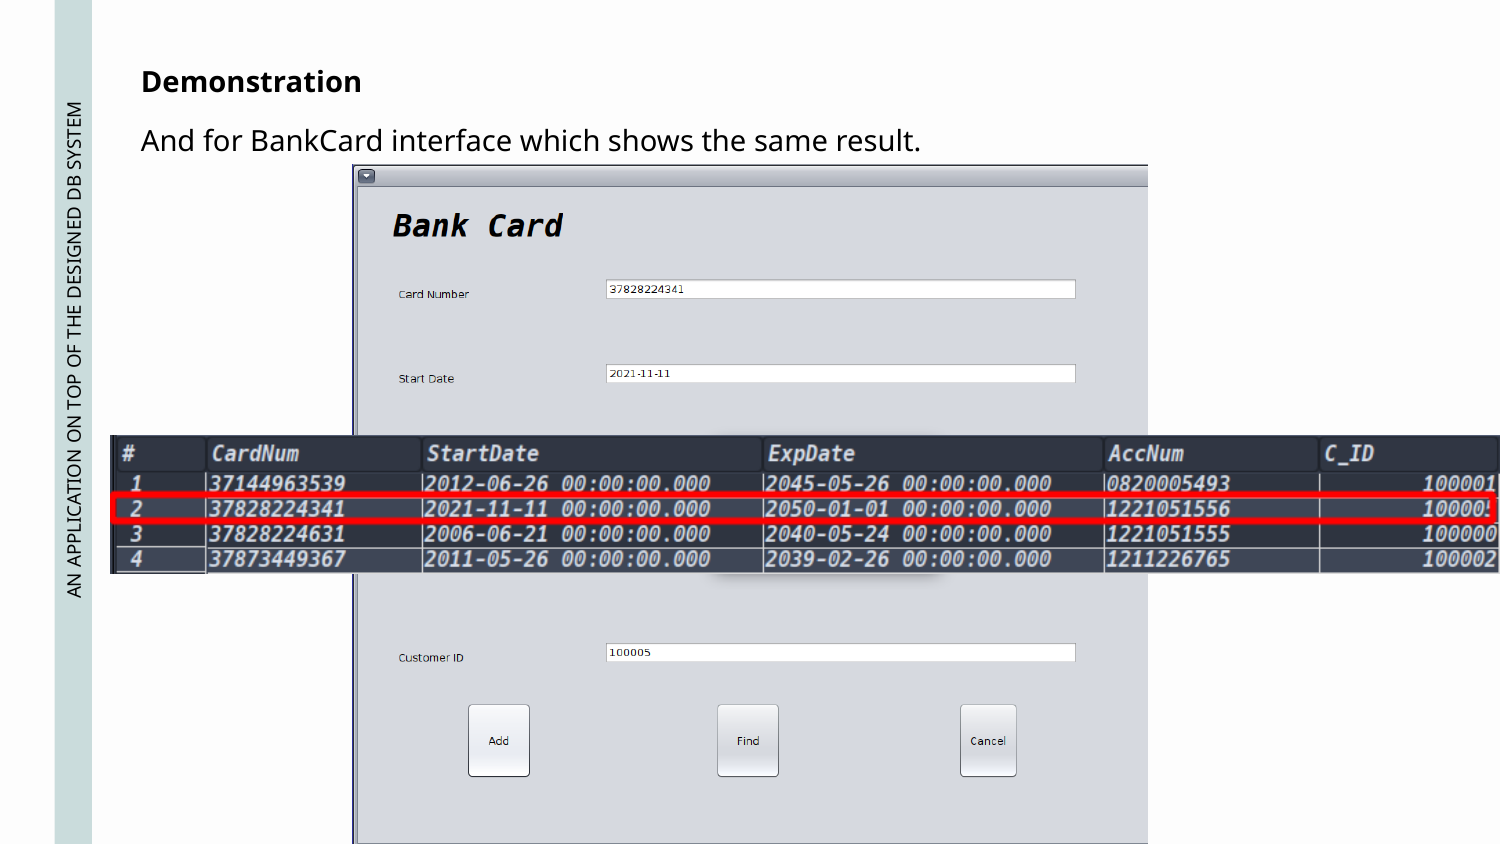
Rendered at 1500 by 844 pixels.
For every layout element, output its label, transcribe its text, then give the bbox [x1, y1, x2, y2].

picture [110, 164, 1500, 844]
text_box And for BankCard interface which shows the same result. [125, 102, 1333, 165]
title AN APPLICATION ON TOP OF THE DESIGNED DB SYSTEM [56, 81, 91, 788]
text_box Demonstration [125, 42, 667, 102]
